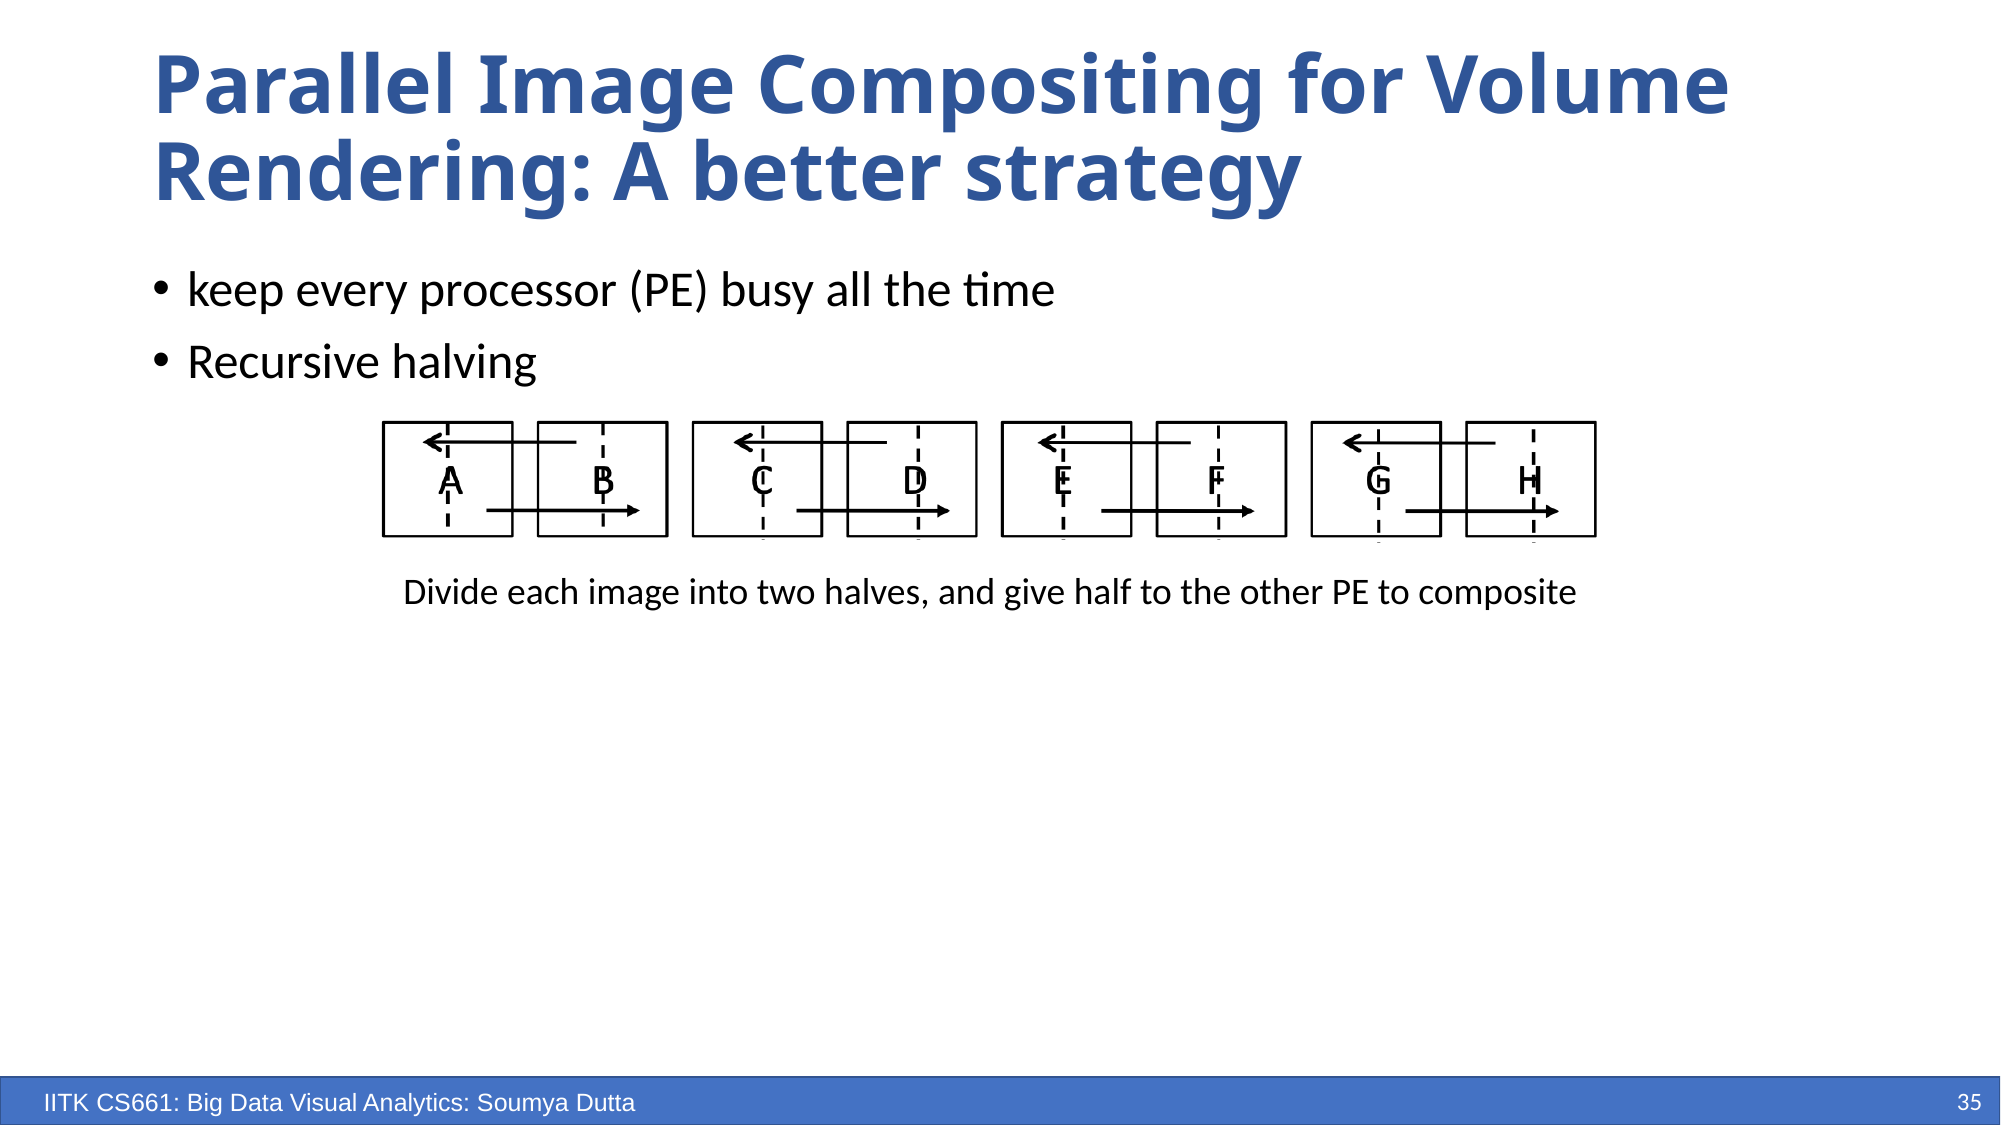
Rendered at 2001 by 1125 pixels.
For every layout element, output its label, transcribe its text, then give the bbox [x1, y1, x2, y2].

text_box Divide each image into two halves, and give half to the other PE to composite [388, 560, 1603, 620]
title Parallel Image Compositing for Volume Rendering: A better strategy [137, 35, 1863, 226]
picture [362, 397, 1638, 560]
list keep every processor (PE) busy all the time Recursive halving [137, 255, 1863, 398]
